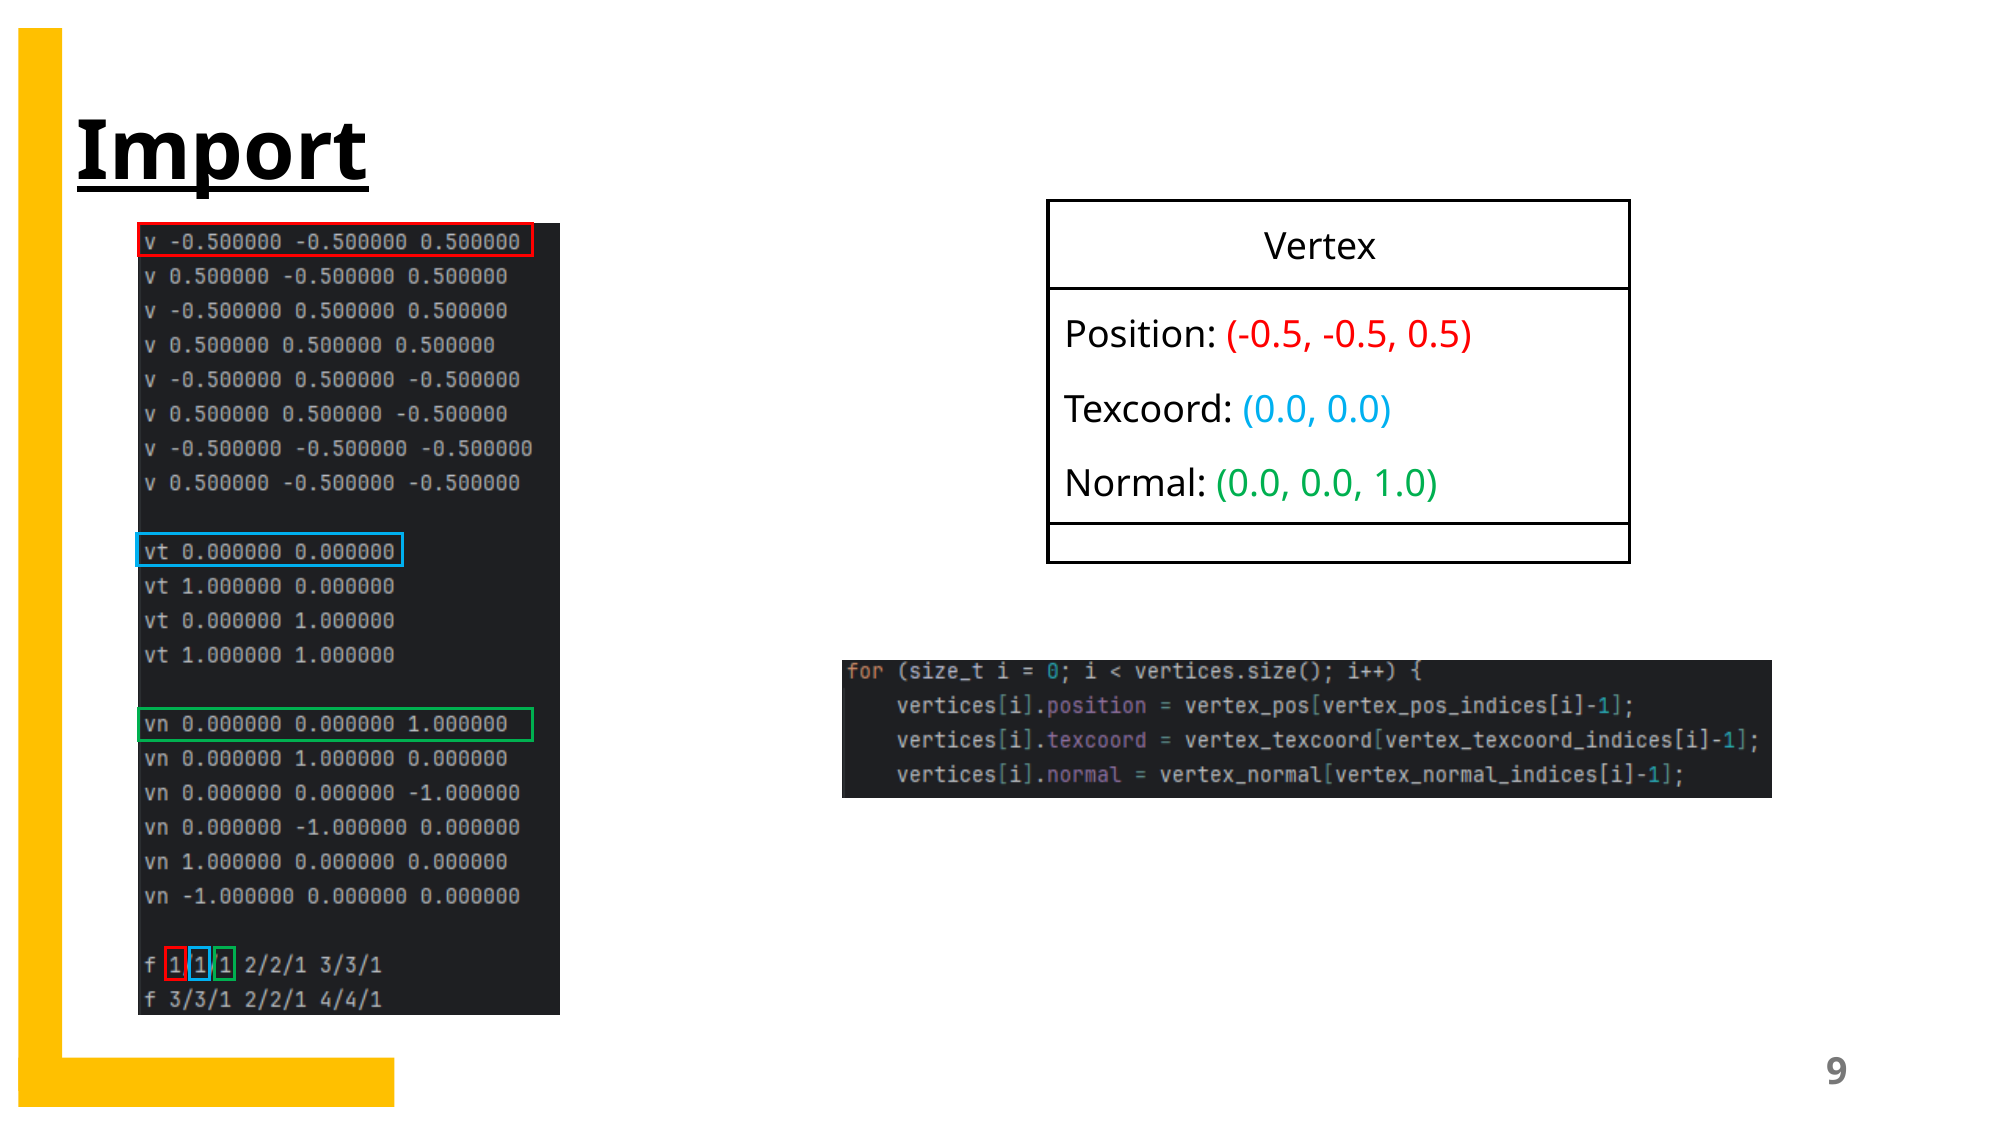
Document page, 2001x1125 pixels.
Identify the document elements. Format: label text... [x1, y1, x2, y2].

text_box Texcoord: (0.0, 0.0) [1049, 377, 1406, 438]
text_box [17, 26, 64, 1056]
text_box Vertex [1249, 214, 1392, 274]
slide_number 9 [1412, 1042, 1863, 1103]
text_box [1046, 199, 1631, 564]
text_box Import [62, 88, 992, 204]
text_box [17, 1056, 396, 1108]
text_box Position: (-0.5, -0.5, 0.5) [1049, 302, 1487, 363]
picture [842, 659, 1772, 799]
text_box Normal: (0.0, 0.0, 1.0) [1049, 451, 1453, 512]
picture [140, 536, 400, 563]
picture [138, 222, 560, 1015]
